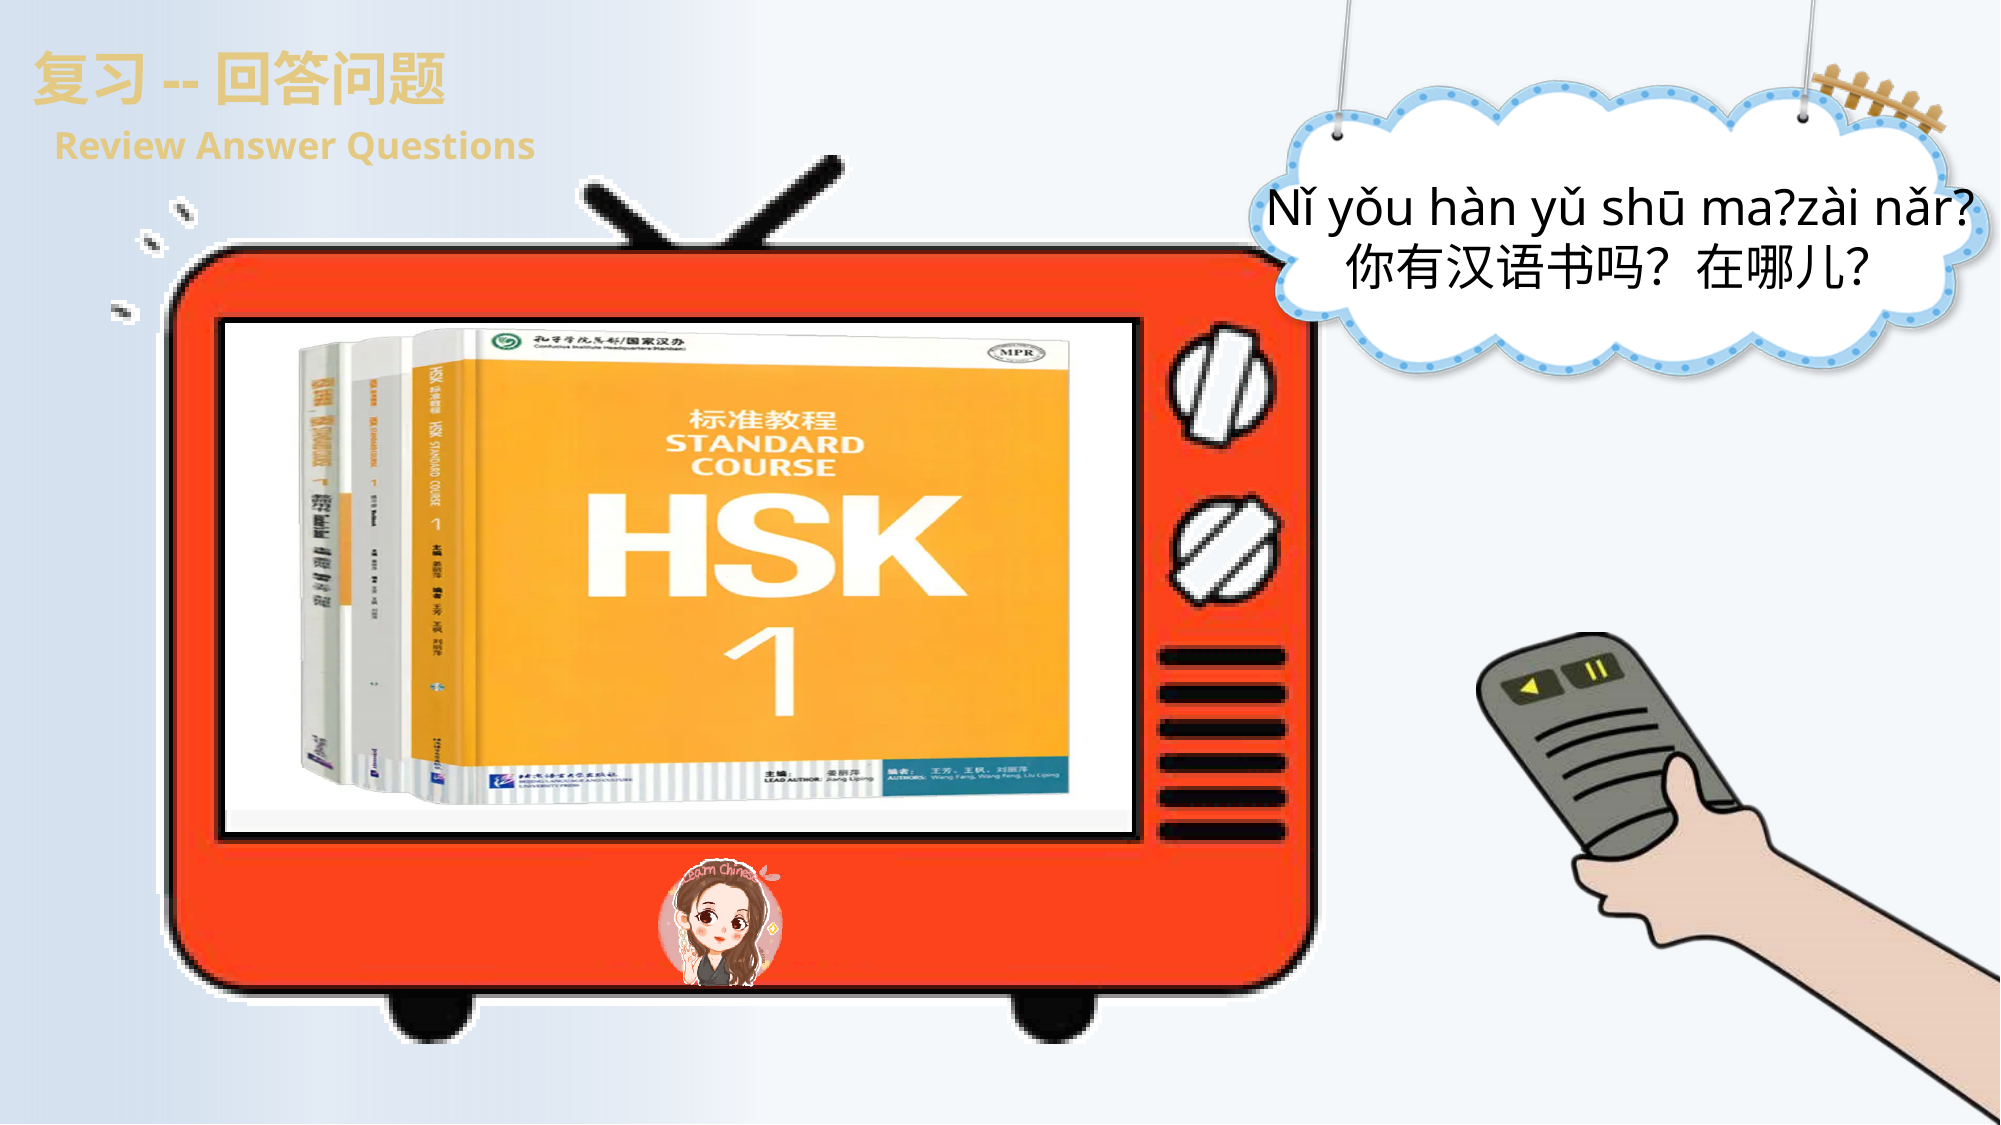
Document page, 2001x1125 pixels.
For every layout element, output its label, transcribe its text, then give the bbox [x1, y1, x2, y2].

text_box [1236, 0, 2000, 403]
text_box Review Answer Questions [38, 115, 728, 175]
picture [0, 0, 2001, 1125]
text_box 复习--回答问题 [17, 35, 463, 120]
picture [225, 322, 1132, 833]
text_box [110, 155, 1356, 1044]
